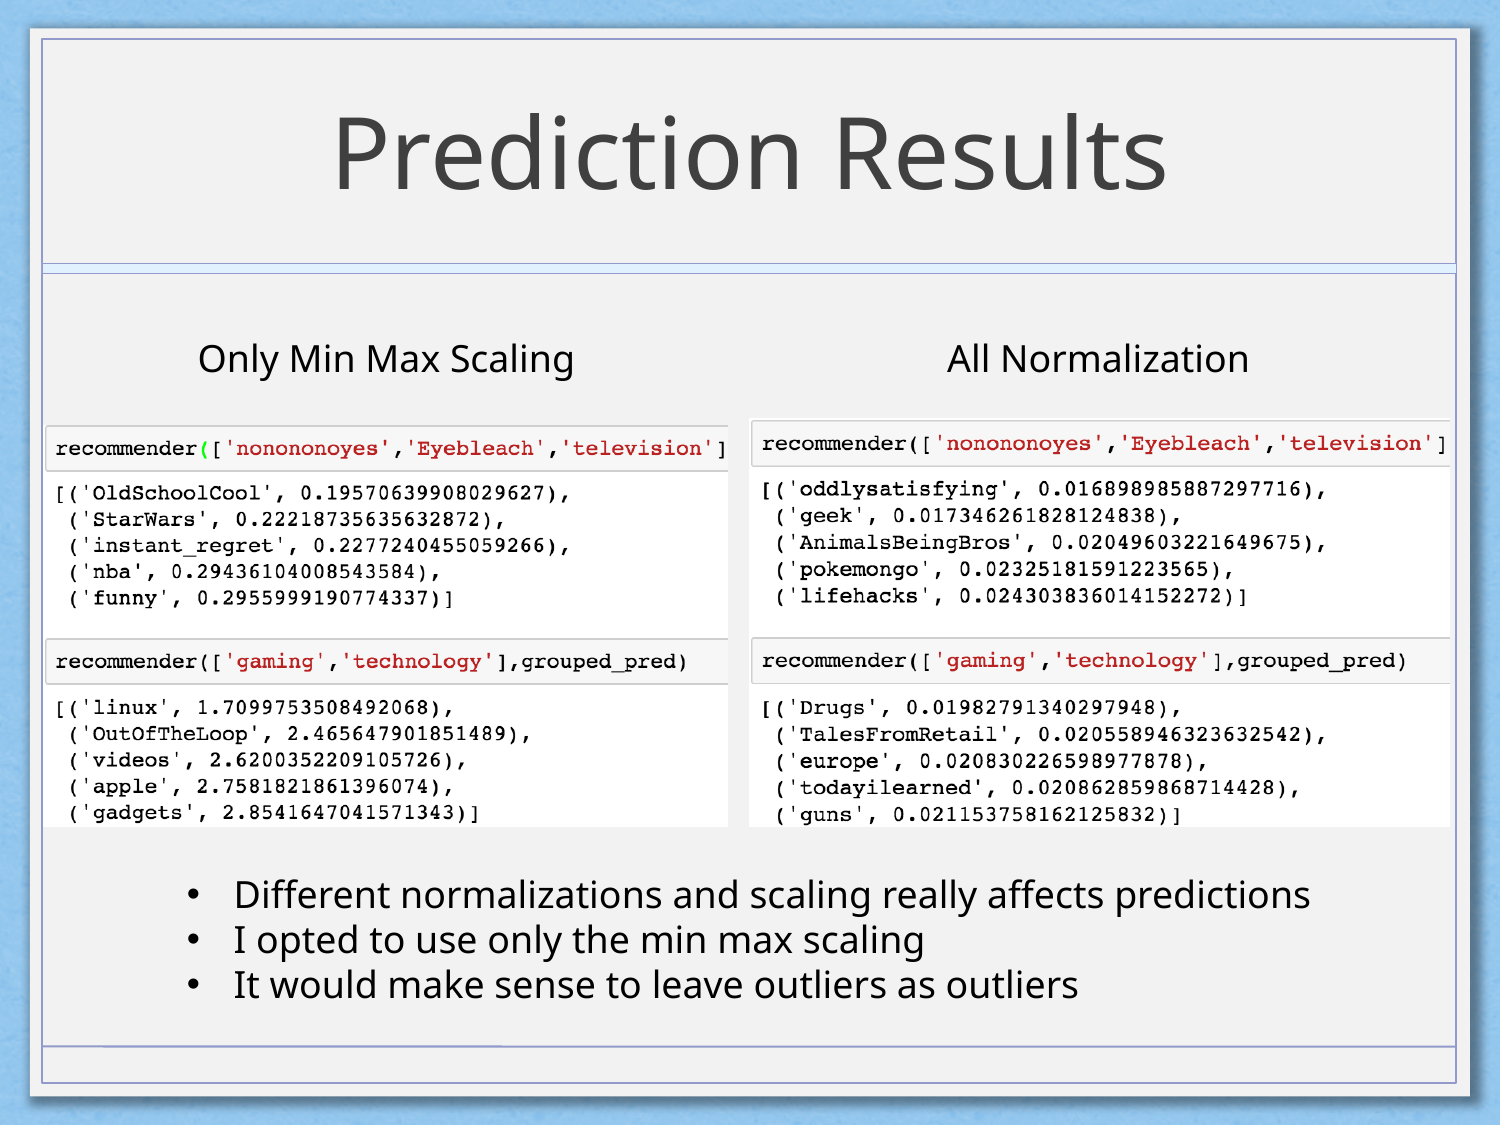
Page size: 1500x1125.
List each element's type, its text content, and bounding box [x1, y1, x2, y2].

text_box Only Min Max Scaling [182, 327, 591, 388]
text_box Different normalizations and scaling really affects predictions I opted to use only the min max scaling It would make sense to leave outliers as outliers [172, 863, 1328, 1014]
picture [42, 425, 728, 827]
title Prediction Results [147, 40, 1353, 260]
picture [749, 417, 1450, 827]
text_box All Normalization [932, 327, 1266, 388]
